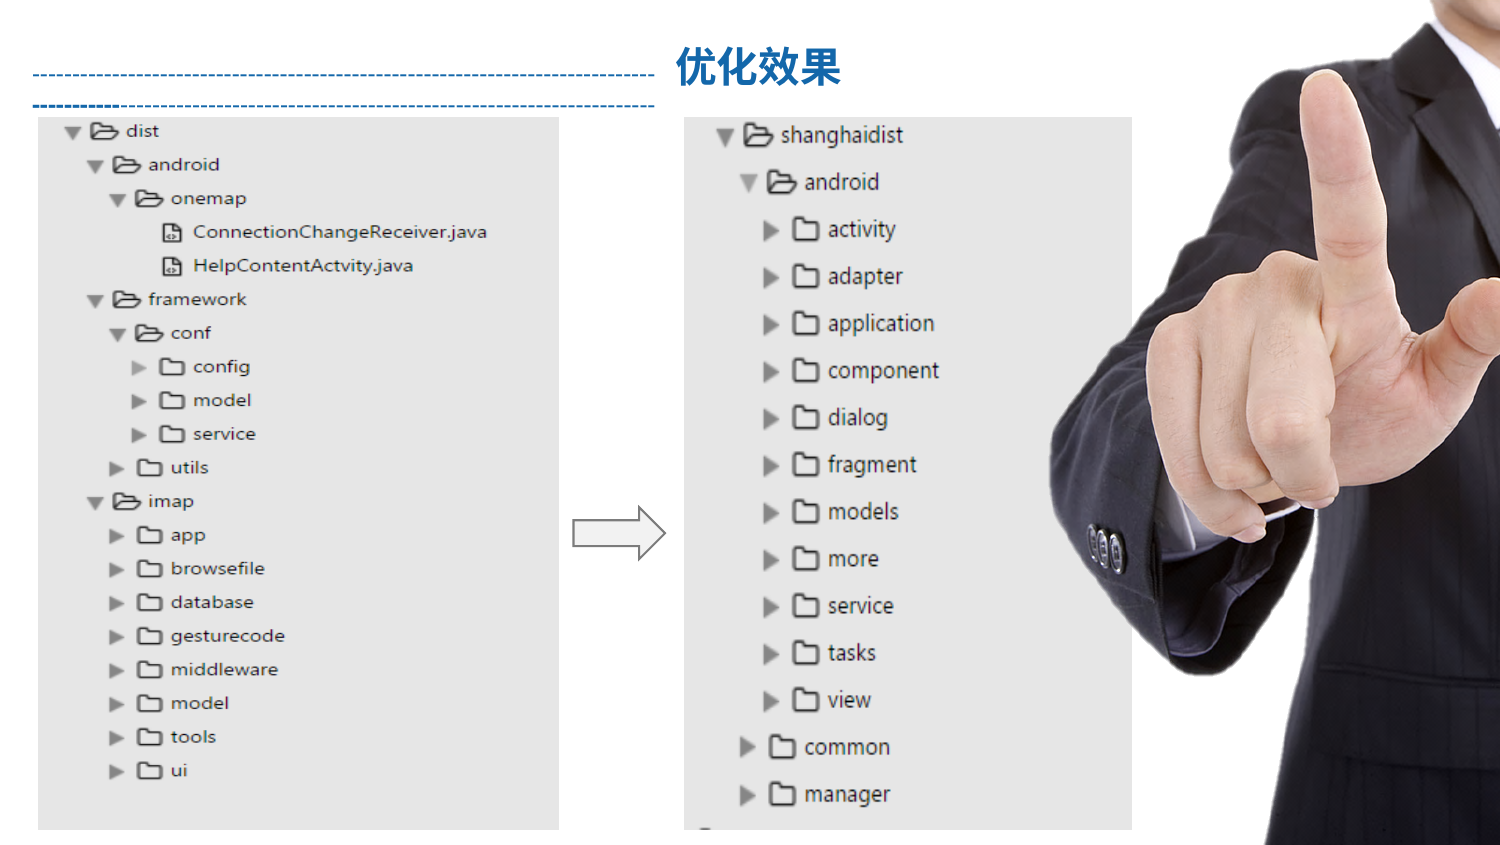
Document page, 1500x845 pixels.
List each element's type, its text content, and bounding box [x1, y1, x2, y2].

text_box ------------------------------------------------------------------------------ 优化效果 ------------------------------------------------------------------------------ [17, 39, 1027, 98]
picture [684, 0, 1500, 845]
picture [38, 117, 559, 830]
text_box [572, 504, 667, 562]
